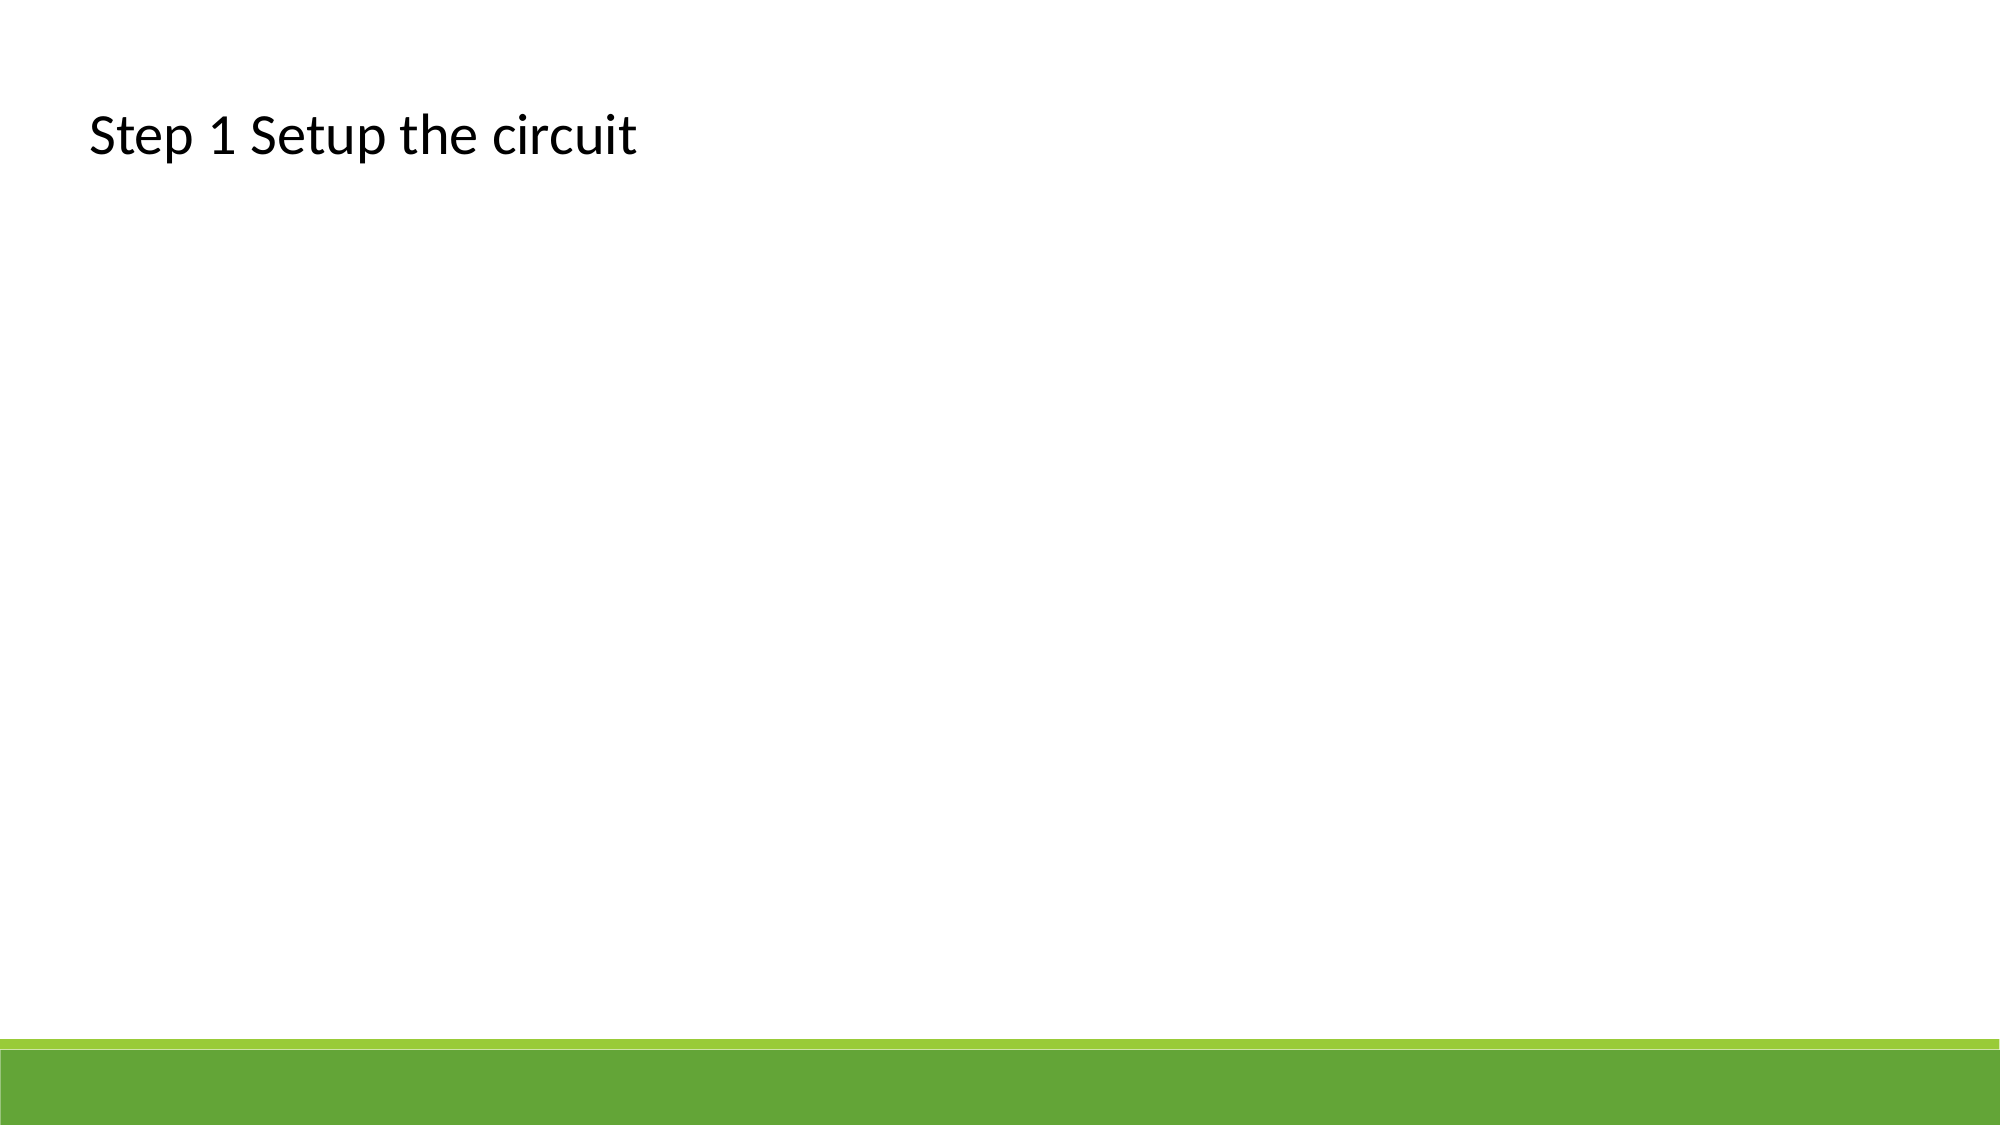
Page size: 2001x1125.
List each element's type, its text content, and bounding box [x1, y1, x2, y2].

text_box Step 1 Setup the circuit [74, 74, 1910, 174]
